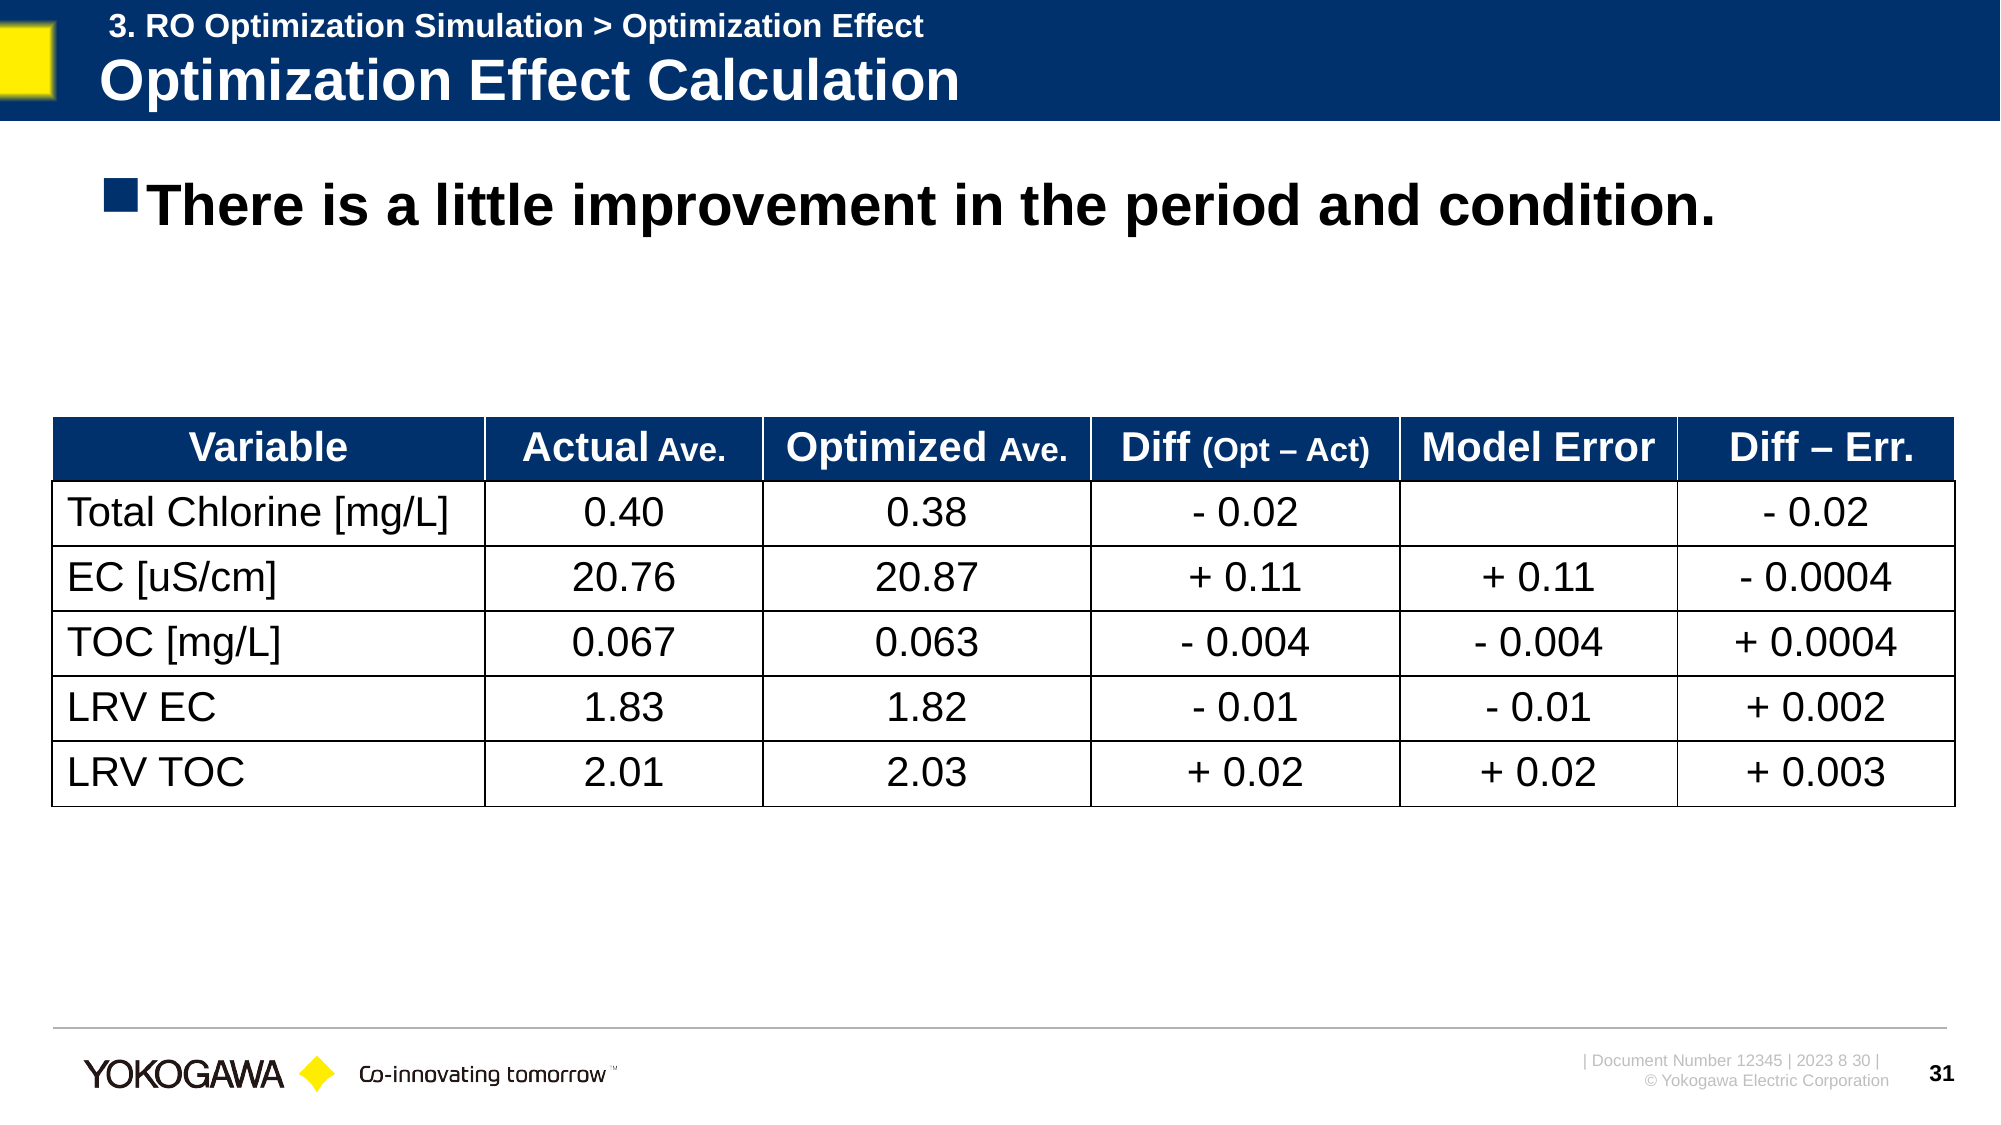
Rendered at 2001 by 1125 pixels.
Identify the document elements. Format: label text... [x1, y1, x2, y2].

text_box 3. RO Optimization Simulation > Optimization Effect [93, 0, 986, 52]
table_cell + 0.11 [1401, 547, 1677, 610]
table_cell 0.067 [486, 612, 762, 675]
table_cell - 0.01 [1092, 677, 1399, 740]
table_cell 1.82 [764, 677, 1090, 740]
text_box There is a little improvement in the period and condition. [84, 167, 1970, 257]
table_header Actual Ave. [486, 417, 762, 480]
table_cell Total Chlorine [mg/L] [53, 482, 484, 545]
table_cell - 0.02 [1092, 482, 1399, 545]
table_cell - 0.0004 [1678, 547, 1954, 610]
table_cell + 0.0004 [1678, 612, 1954, 675]
table_cell + 0.02 [1092, 742, 1399, 806]
table_cell [1401, 482, 1677, 545]
slide_number 31 [1904, 1042, 1970, 1103]
table_header Optimized Ave. [764, 417, 1090, 480]
table_header Model Error [1401, 417, 1677, 480]
table_cell + 0.02 [1401, 742, 1677, 806]
table_header Variable [53, 417, 484, 480]
table_header Diff – Err. [1678, 417, 1954, 480]
table_cell 0.38 [764, 482, 1090, 545]
table_cell 20.87 [764, 547, 1090, 610]
table_header Diff (Opt – Act) [1092, 417, 1399, 480]
table_cell 0.40 [486, 482, 762, 545]
table_cell 2.01 [486, 742, 762, 806]
table_cell - 0.004 [1401, 612, 1677, 675]
table_cell TOC [mg/L] [53, 612, 484, 675]
table_cell EC [uS/cm] [53, 547, 484, 610]
table_cell LRV EC [53, 677, 484, 740]
table_cell + 0.11 [1092, 547, 1399, 610]
table_cell - 0.004 [1092, 612, 1399, 675]
table_cell 1.83 [486, 677, 762, 740]
picture [0, 6, 69, 115]
table_cell 20.76 [486, 547, 762, 610]
title Optimization Effect Calculation [84, 39, 1955, 125]
table_cell + 0.002 [1678, 677, 1954, 740]
table_cell - 0.02 [1678, 482, 1954, 545]
table_cell - 0.01 [1401, 677, 1677, 740]
table_cell + 0.003 [1678, 742, 1954, 806]
table_cell 0.063 [764, 612, 1090, 675]
table_cell 2.03 [764, 742, 1090, 806]
table_cell LRV TOC [53, 742, 484, 806]
picture [83, 1055, 617, 1093]
